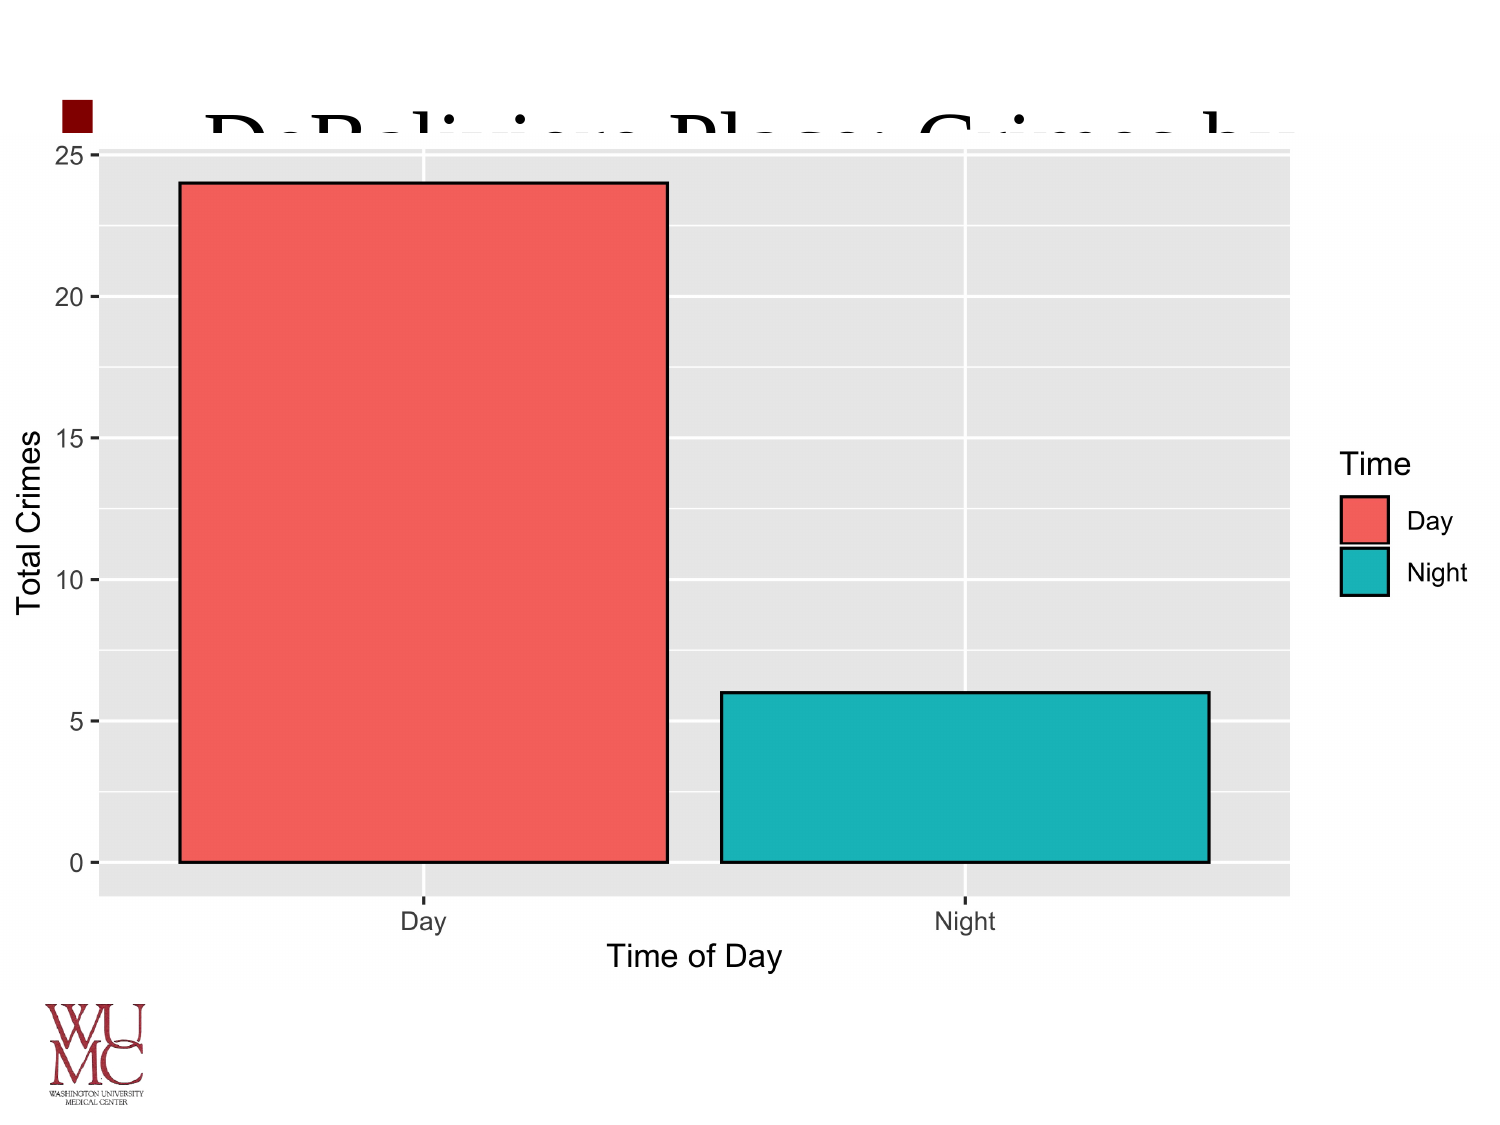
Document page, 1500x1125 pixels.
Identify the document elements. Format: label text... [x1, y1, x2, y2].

title DeBaliviere Place: Crimes by Time of Day [112, 99, 1388, 131]
picture [0, 133, 1500, 990]
picture [41, 996, 156, 1113]
